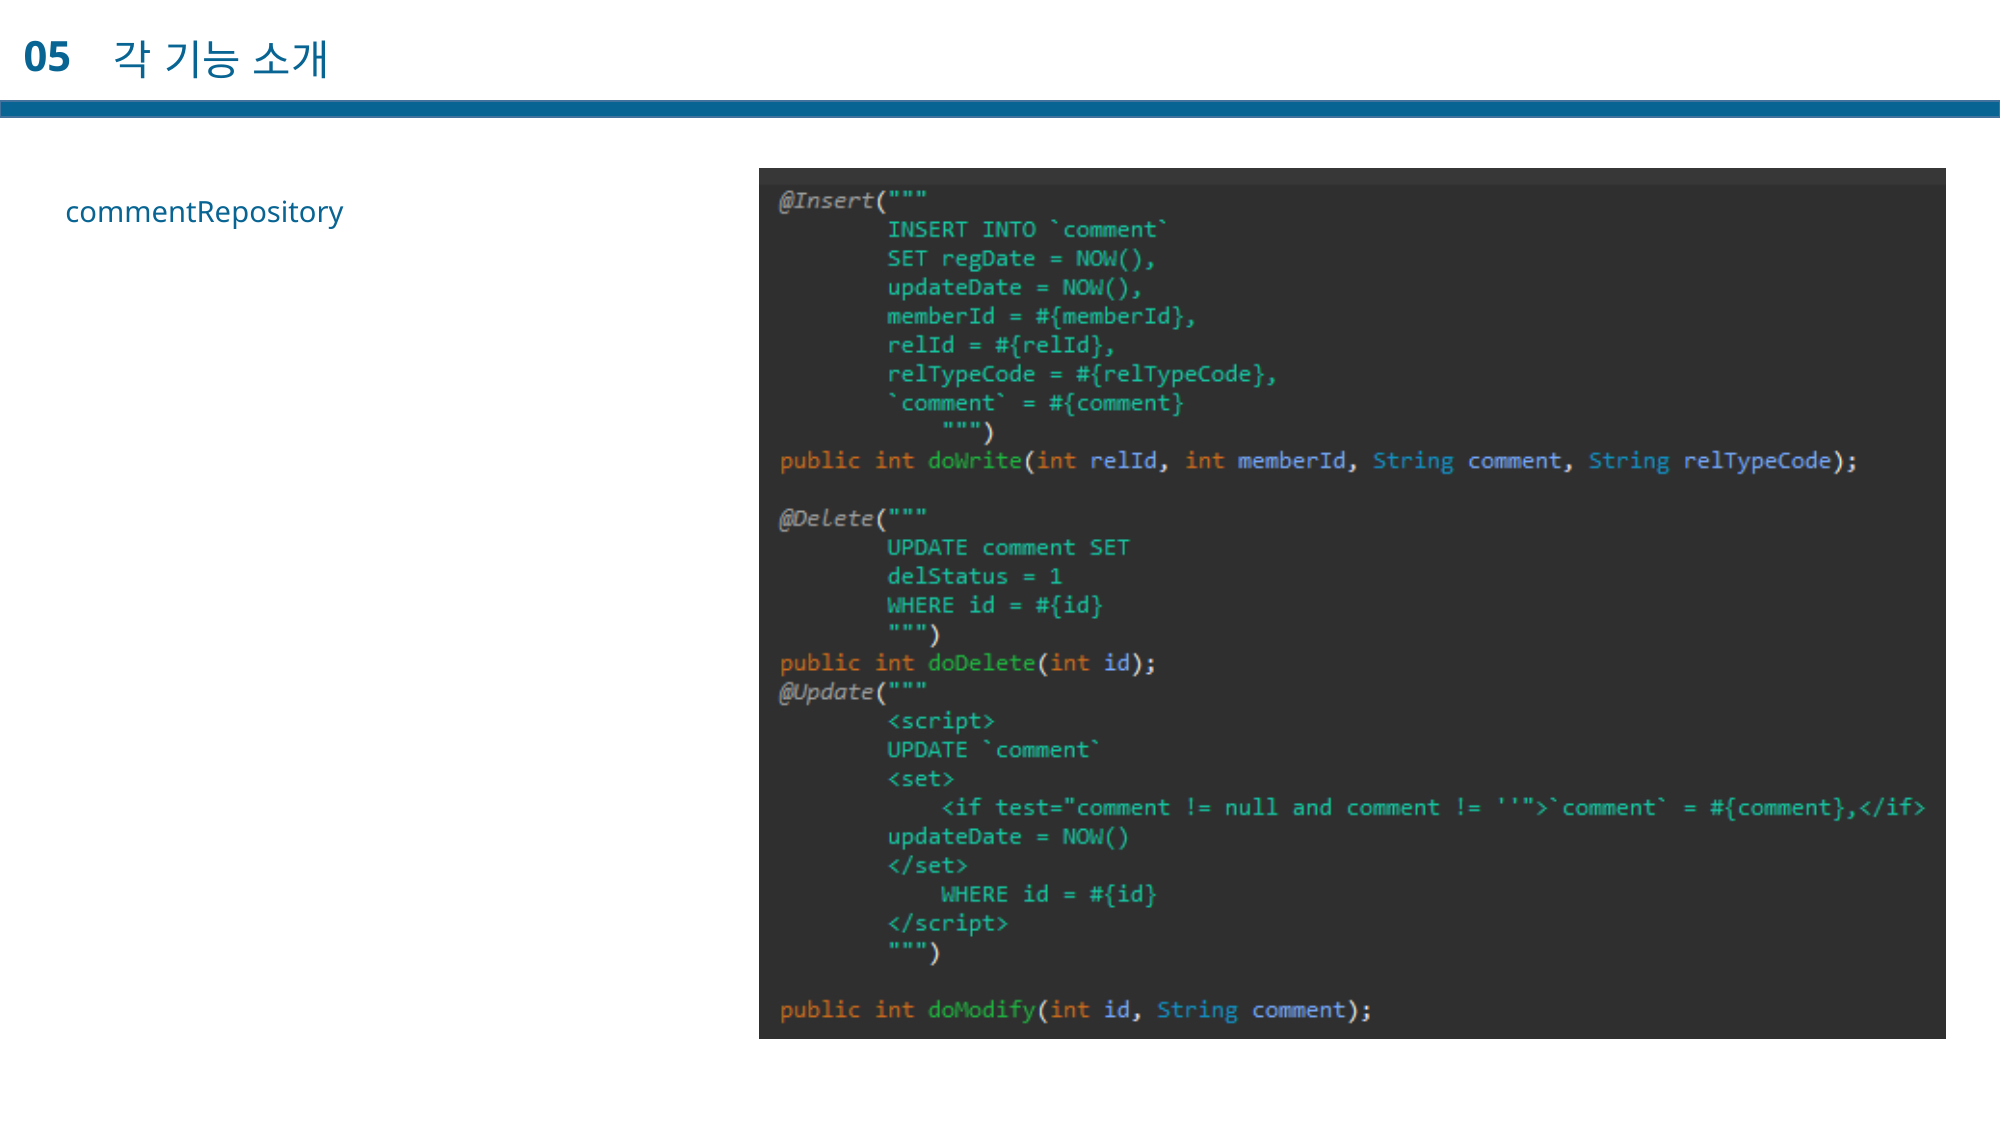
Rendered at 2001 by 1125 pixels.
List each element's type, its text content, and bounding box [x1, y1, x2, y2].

text_box 각 기능 소개 [99, 26, 346, 92]
picture [759, 168, 1946, 1039]
text_box 05 [8, 22, 87, 88]
text_box commentRepository [50, 186, 722, 236]
text_box [0, 100, 2000, 118]
